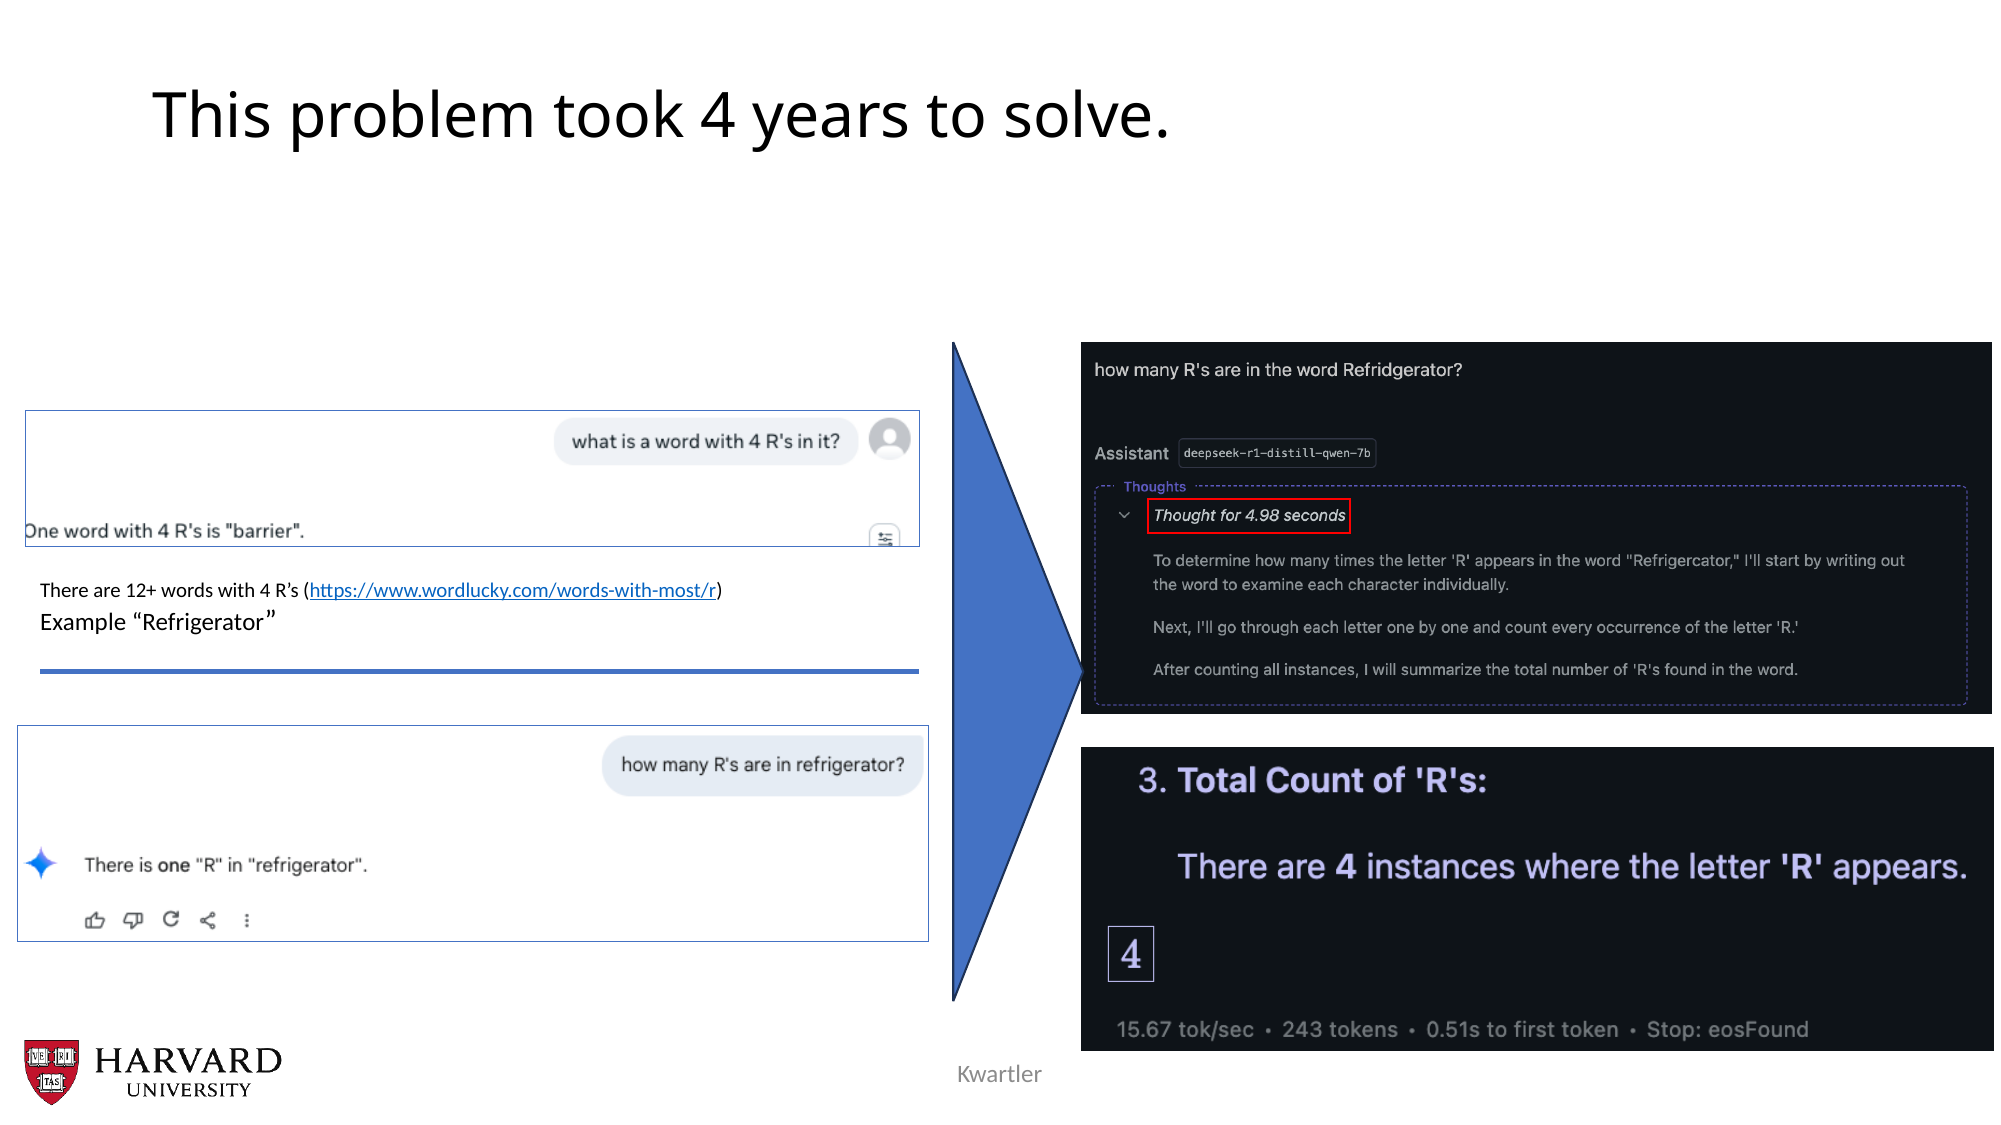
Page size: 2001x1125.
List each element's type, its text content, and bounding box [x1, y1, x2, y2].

picture [2, 1022, 303, 1123]
text_box There are 12+ words with 4 R’s (https://www.wordlucky.com/words-with-most/r) Example “Refrigerator” [40, 576, 789, 669]
picture [1081, 747, 1994, 1051]
title This problem took 4 years to solve. [137, 59, 1863, 176]
picture [1081, 342, 1992, 715]
text_box [952, 341, 1081, 1002]
picture [17, 725, 929, 942]
text_box Kwartler [662, 1042, 1338, 1103]
picture [25, 410, 920, 547]
